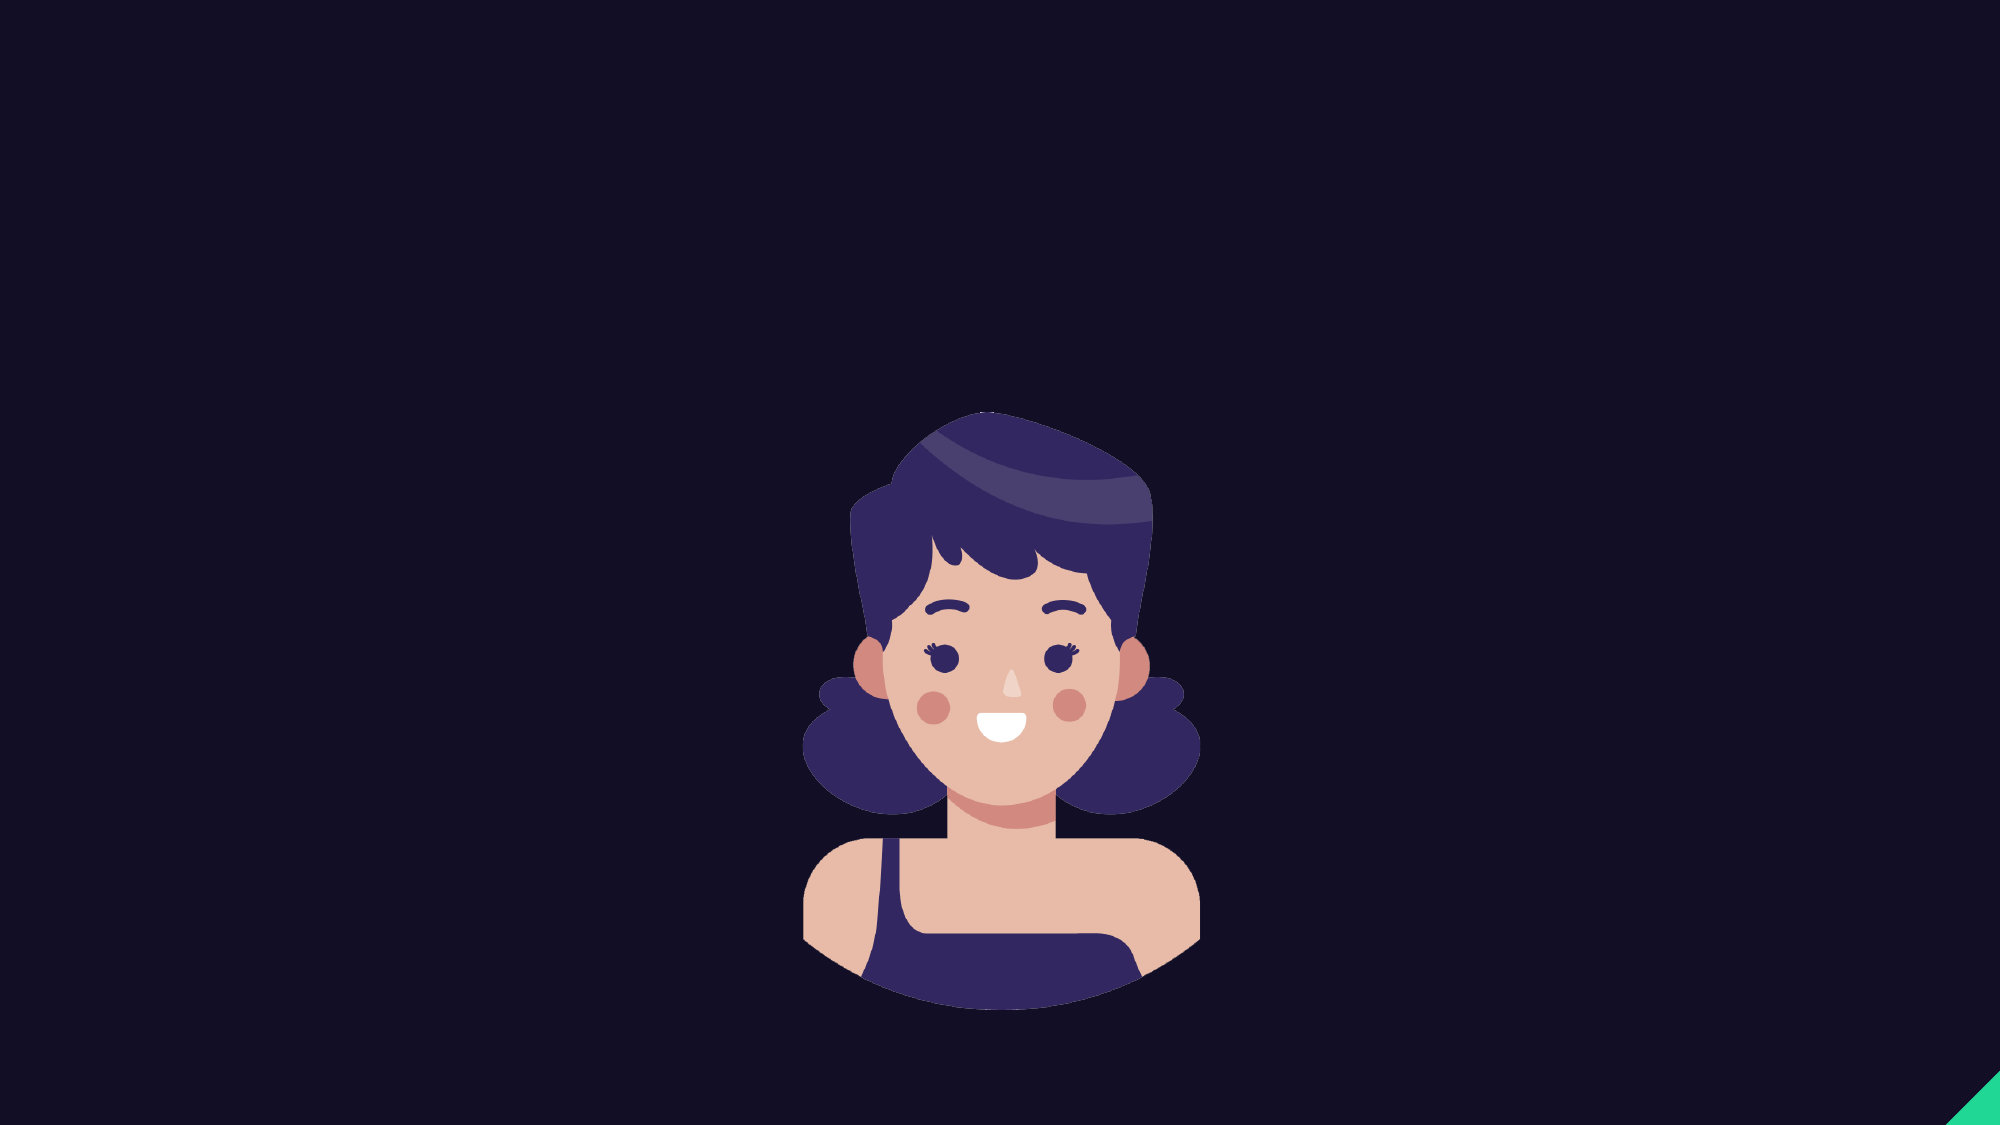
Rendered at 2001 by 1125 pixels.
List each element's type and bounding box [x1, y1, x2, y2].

picture [701, 412, 1299, 1010]
